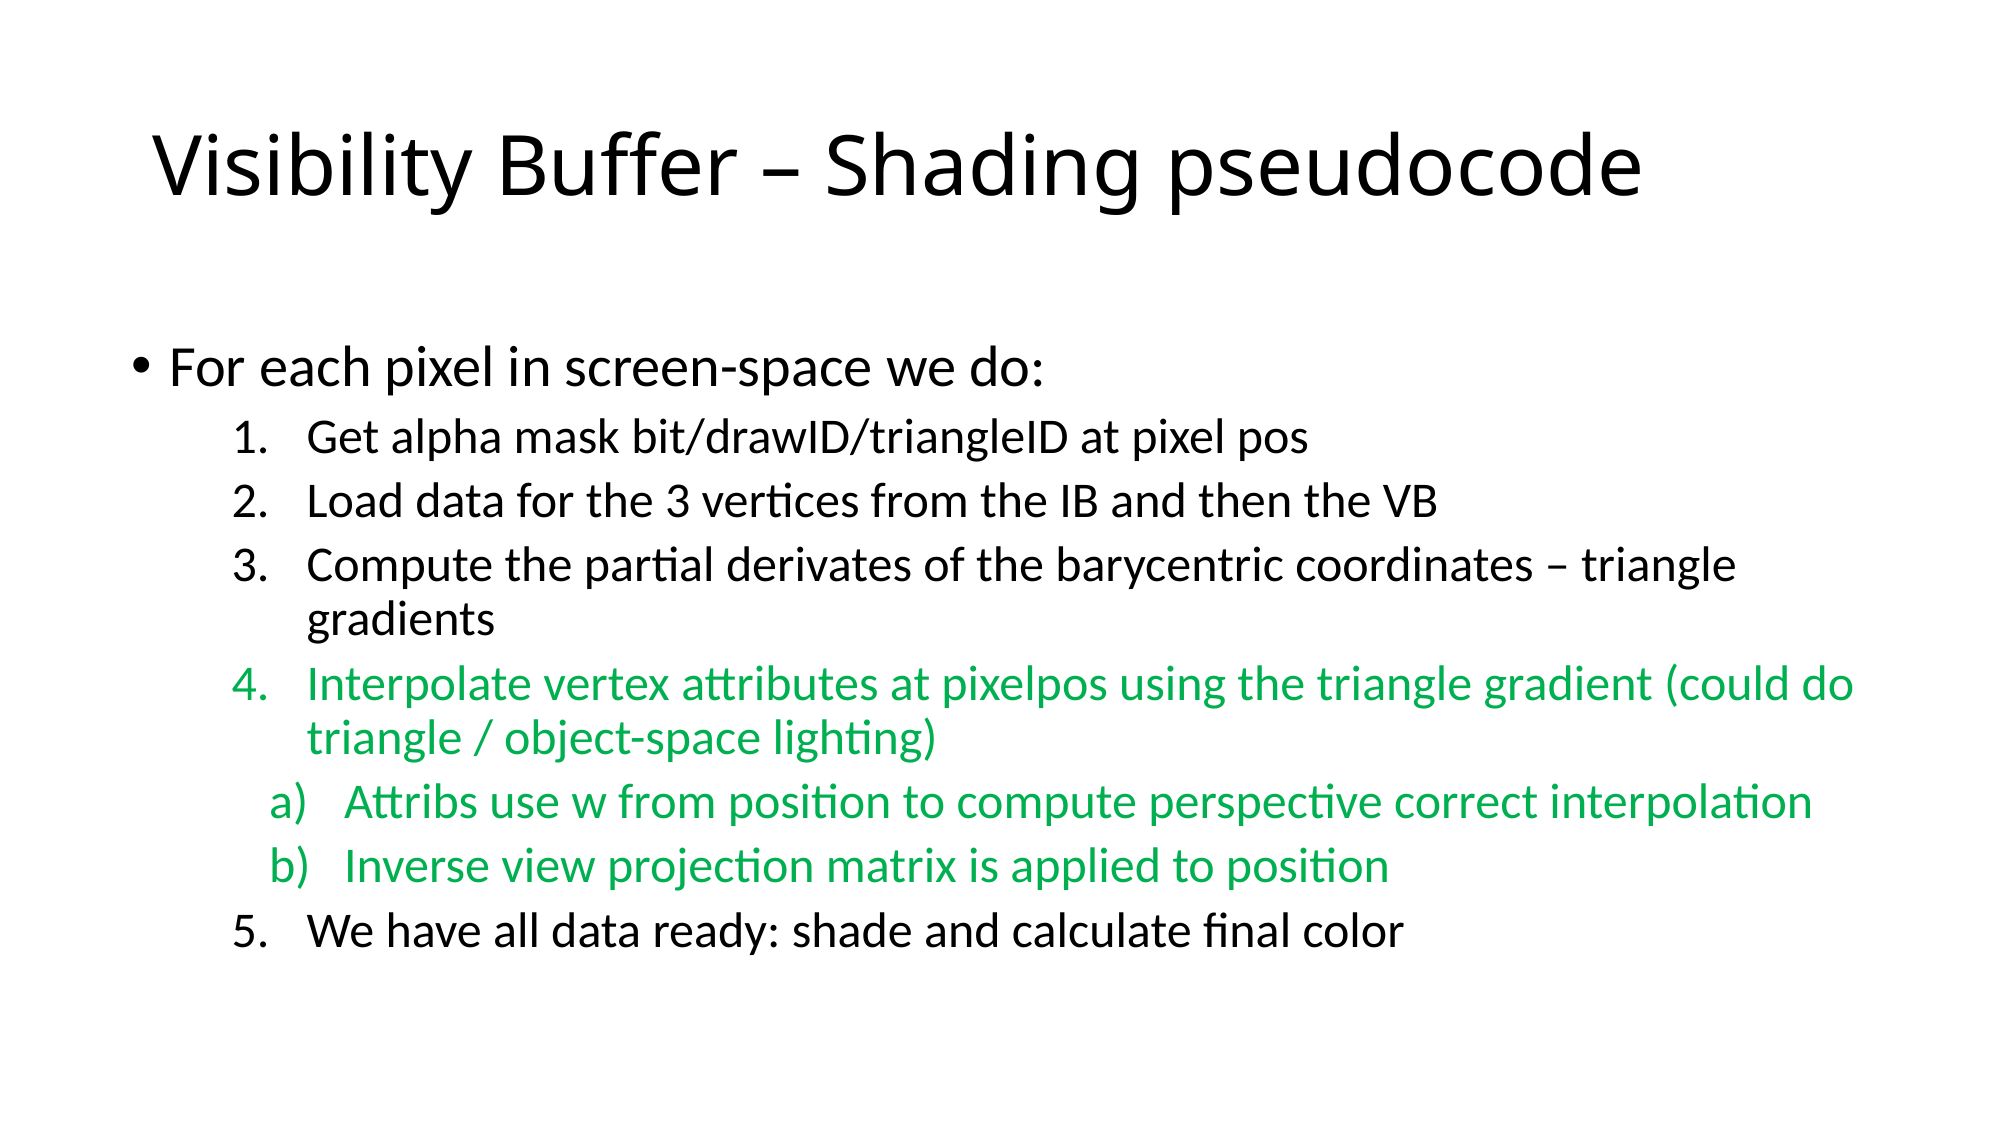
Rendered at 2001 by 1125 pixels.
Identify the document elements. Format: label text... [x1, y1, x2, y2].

title Visibility Buffer – Shading pseudocode [137, 59, 1863, 278]
list For each pixel in screen-space we do: Get alpha mask bit/drawID/triangleID at pixel pos Load data for the 3 vertices from the IB and then the VB Compute the partial derivates of the barycentric coordinates – triangle gradients Interpolate vertex attributes at pixelpos using the triangle gradient (could do triangle / object-space lighting) Attribs use w from position to compute perspective correct interpolation Inverse view projection matrix is applied to position We have all data ready: shade and calculate final color [116, 329, 1884, 1047]
